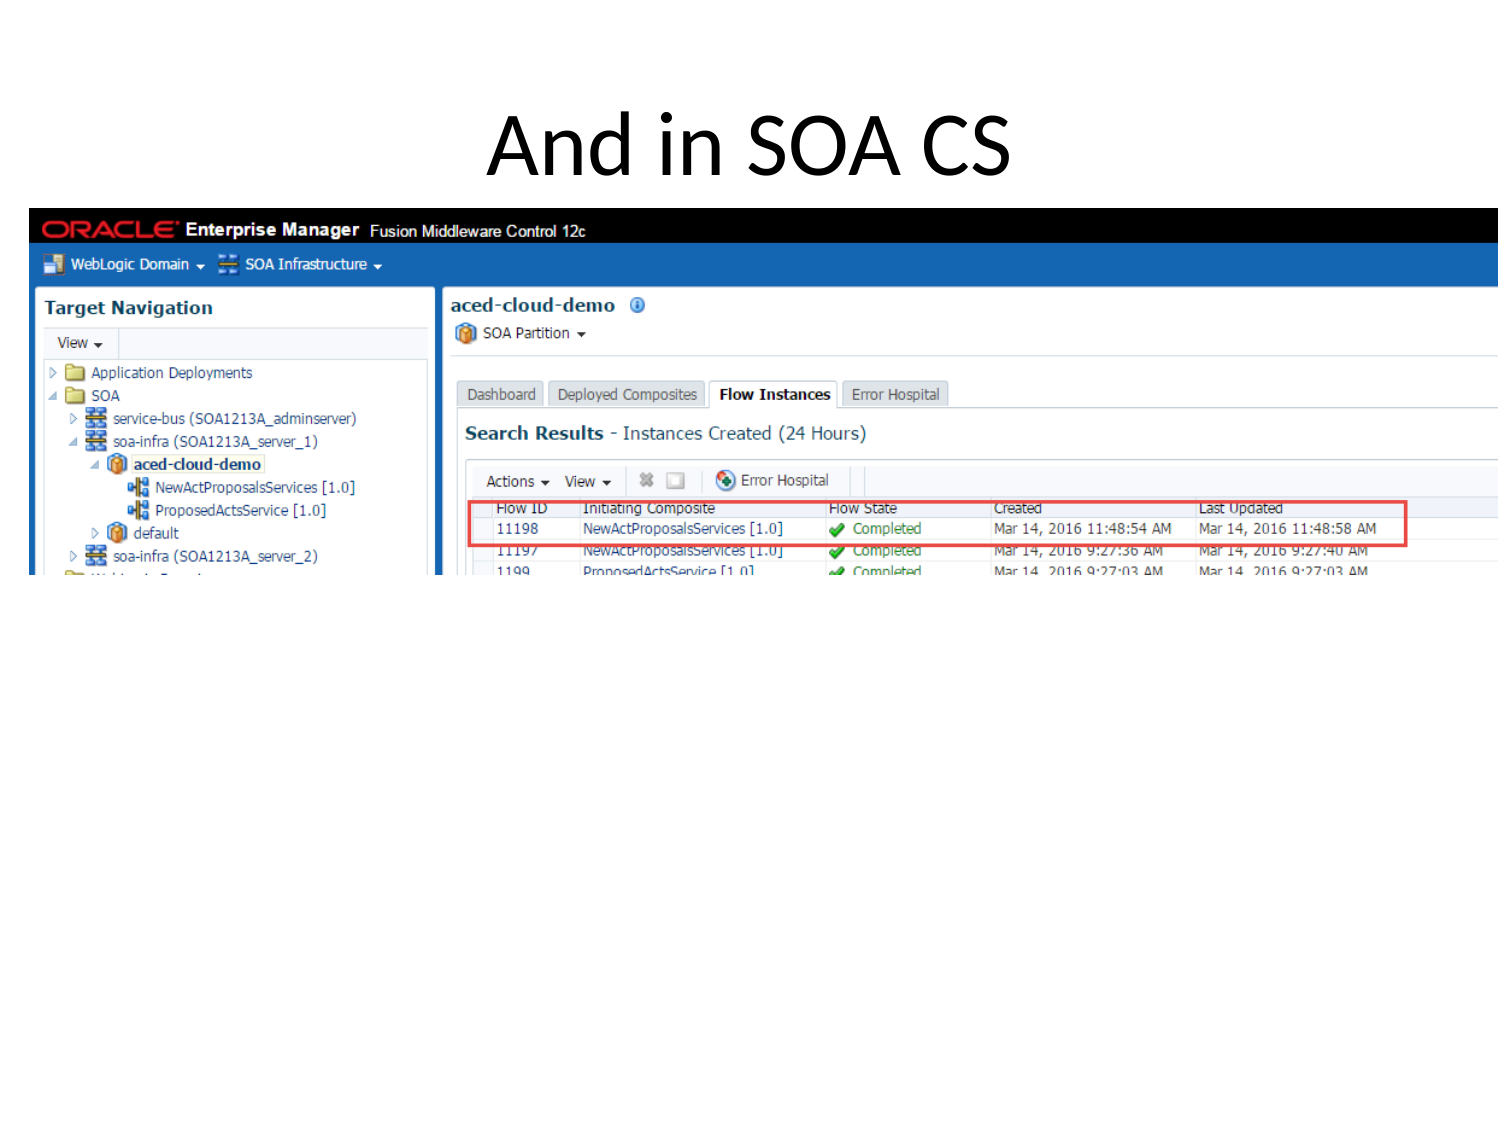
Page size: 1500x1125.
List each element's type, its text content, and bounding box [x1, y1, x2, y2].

title And in SOA CS [75, 45, 1425, 206]
picture [29, 207, 1498, 575]
